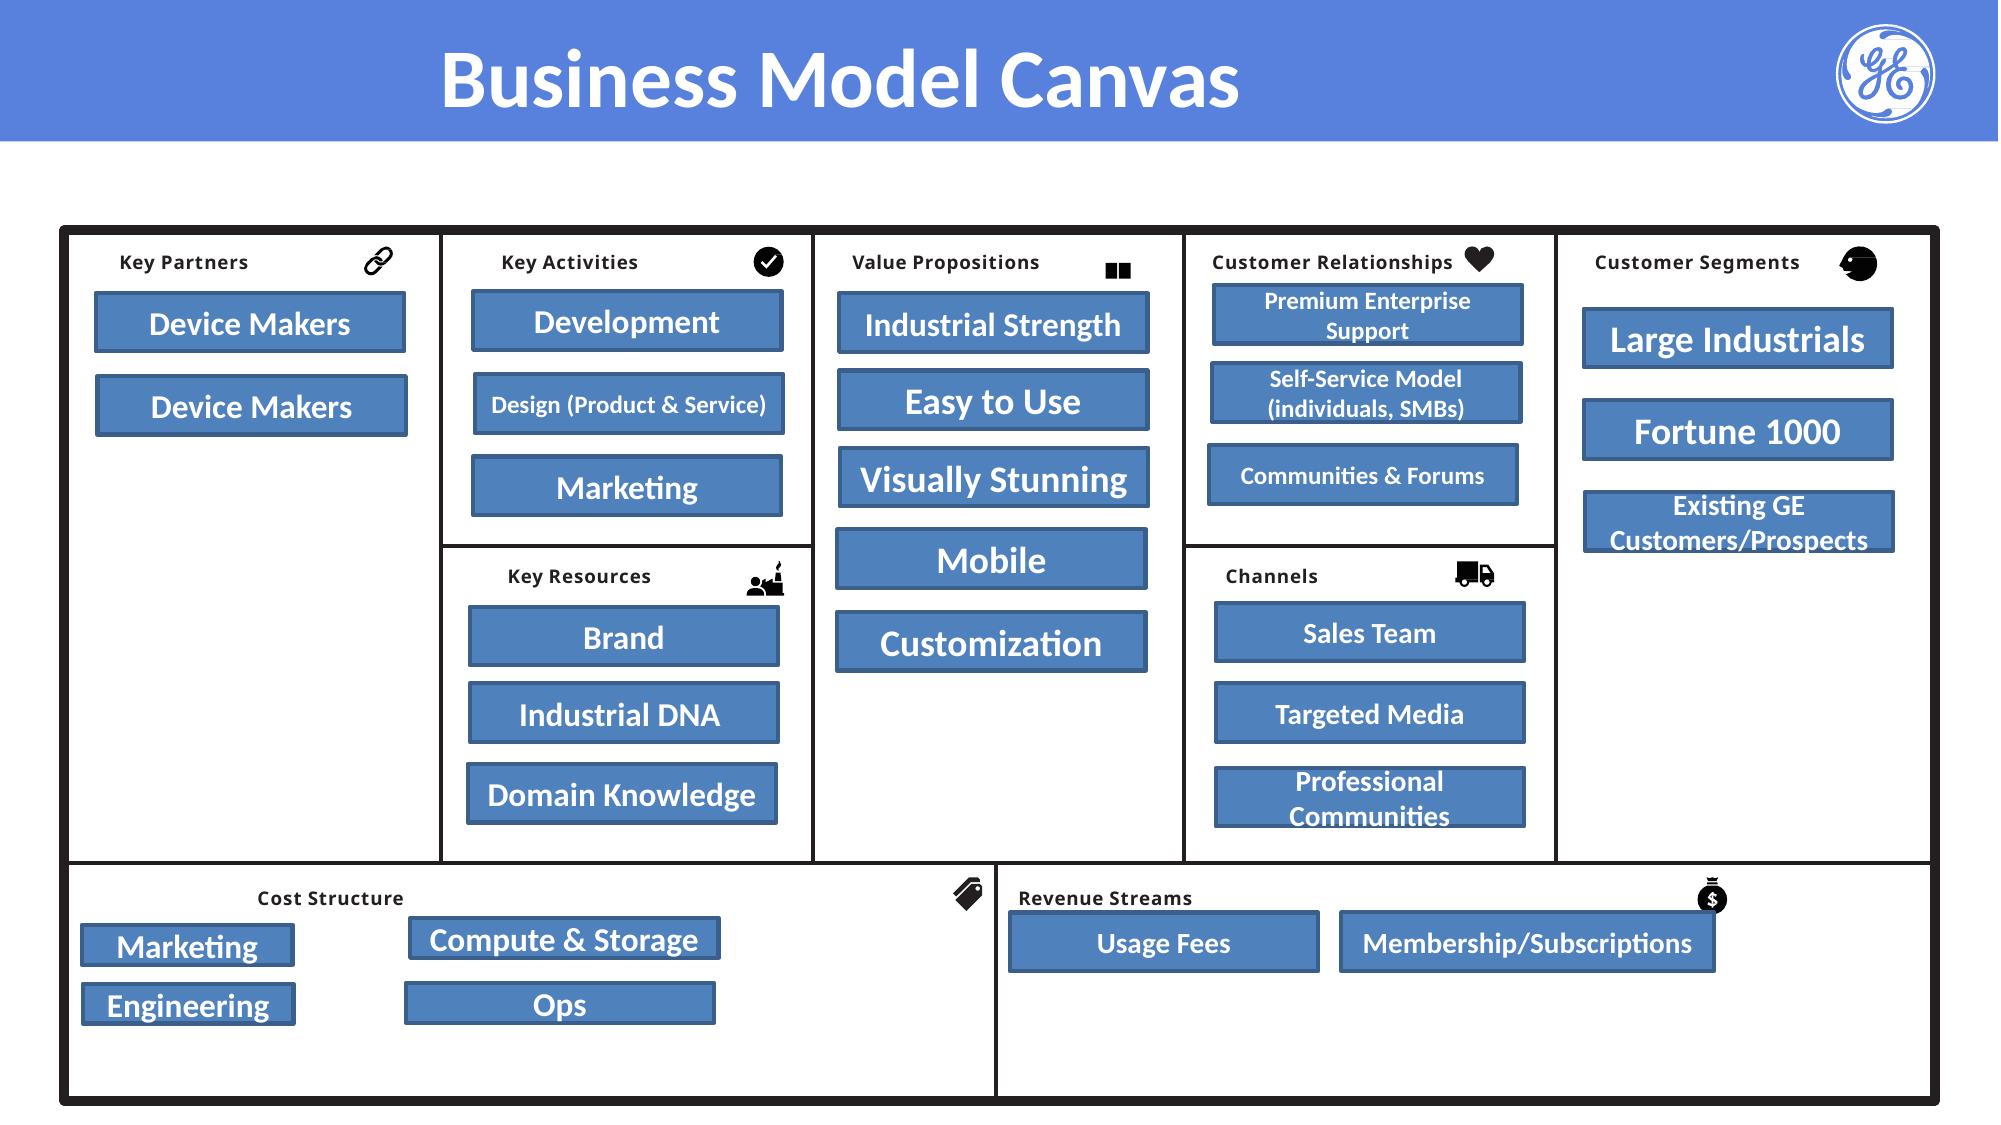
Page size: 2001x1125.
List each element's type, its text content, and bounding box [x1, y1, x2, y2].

text_box [774, 572, 782, 582]
text_box Communities & Forums [1207, 443, 1519, 506]
text_box [776, 560, 782, 571]
text_box Device Makers [95, 374, 408, 437]
text_box Usage Fees [1008, 910, 1320, 973]
text_box Targeted Media [1214, 681, 1526, 744]
text_box Key Activities [499, 250, 663, 274]
text_box Customer Segments [1593, 250, 1819, 274]
text_box Marketing [471, 454, 783, 517]
text_box Brand [468, 605, 780, 667]
text_box [1839, 246, 1878, 282]
text_box Ops [404, 981, 716, 1025]
text_box [64, 863, 996, 1101]
text_box [813, 230, 1184, 862]
text_box [1185, 547, 1555, 862]
text_box [997, 863, 1935, 1101]
text_box Self-Service Model (individuals, SMBs) [1210, 361, 1523, 424]
text_box [1465, 246, 1495, 273]
text_box Compute & Storage [408, 916, 721, 960]
text_box [0, 0, 1998, 142]
text_box Existing GE Customers/Prospects [1583, 490, 1895, 553]
text_box [953, 877, 980, 897]
text_box Customization [835, 610, 1148, 673]
text_box [64, 230, 441, 862]
text_box Device Makers [94, 291, 406, 353]
text_box [1455, 561, 1479, 587]
text_box [753, 246, 784, 277]
text_box Design (Product & Service) [473, 372, 785, 435]
text_box [760, 578, 785, 596]
text_box [750, 576, 761, 587]
text_box Business Model Canvas [14, 16, 1669, 104]
text_box Channels [1224, 564, 1327, 588]
text_box Visually Stunning [838, 446, 1150, 508]
text_box Industrial Strength [837, 291, 1150, 354]
text_box Cost Structure [256, 886, 433, 910]
text_box [1185, 230, 1555, 546]
text_box [442, 547, 812, 862]
text_box Value Propositions [850, 250, 1055, 274]
text_box [746, 588, 765, 596]
text_box Easy to Use [837, 368, 1150, 431]
text_box [1105, 262, 1118, 279]
text_box Fortune 1000 [1582, 398, 1894, 461]
text_box Membership/Subscriptions [1339, 910, 1716, 973]
text_box Customer Relationships [1210, 250, 1471, 274]
text_box Revenue Streams [1017, 886, 1230, 910]
text_box [1556, 230, 1935, 862]
text_box Professional Communities [1214, 766, 1526, 828]
text_box Development [471, 289, 784, 352]
text_box [1118, 262, 1131, 279]
text_box Key Resources [506, 564, 668, 588]
text_box [364, 256, 383, 276]
text_box [1706, 877, 1719, 882]
text_box [955, 883, 983, 912]
text_box Key Partners [118, 250, 260, 274]
text_box [1697, 885, 1728, 914]
text_box Domain Knowledge [466, 762, 778, 825]
text_box [57, 230, 64, 1101]
text_box [1835, 24, 1936, 124]
text_box Premium Enterprise Support [1212, 283, 1524, 346]
text_box Large Industrials [1582, 307, 1894, 369]
text_box Engineering [81, 982, 296, 1026]
text_box [1479, 564, 1495, 587]
text_box Mobile [835, 527, 1148, 590]
text_box Marketing [80, 923, 295, 967]
text_box Sales Team [1214, 601, 1526, 663]
text_box [374, 246, 393, 266]
text_box [1707, 892, 1718, 908]
text_box Industrial DNA [468, 681, 780, 744]
text_box [442, 230, 812, 546]
